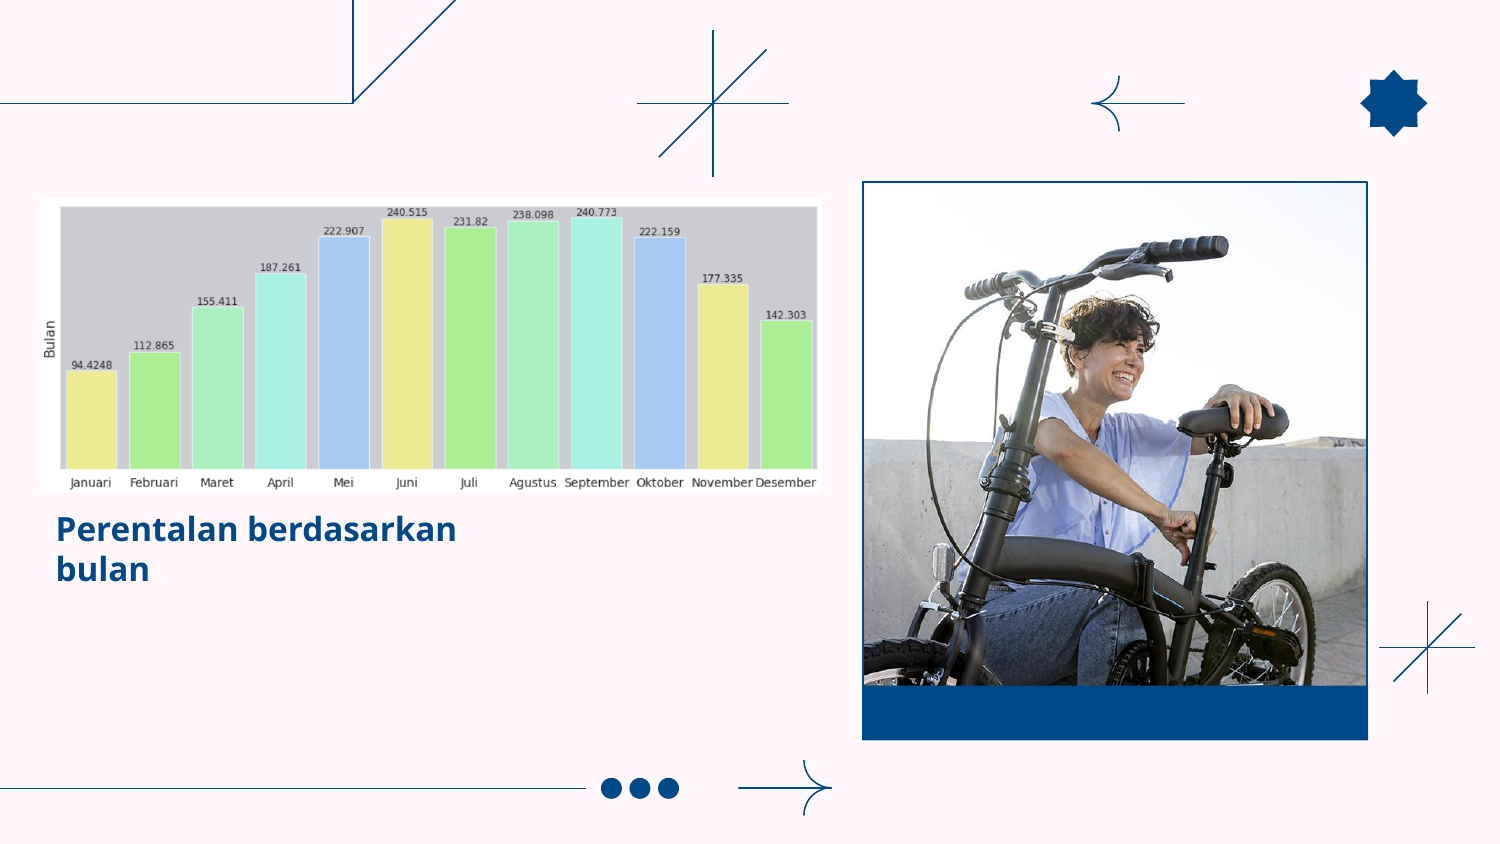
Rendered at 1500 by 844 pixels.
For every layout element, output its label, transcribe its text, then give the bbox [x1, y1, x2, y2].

subtitle Perentalan berdasarkan bulan [40, 500, 537, 561]
picture [863, 182, 1367, 686]
picture [40, 198, 823, 494]
text_box [862, 691, 1369, 741]
